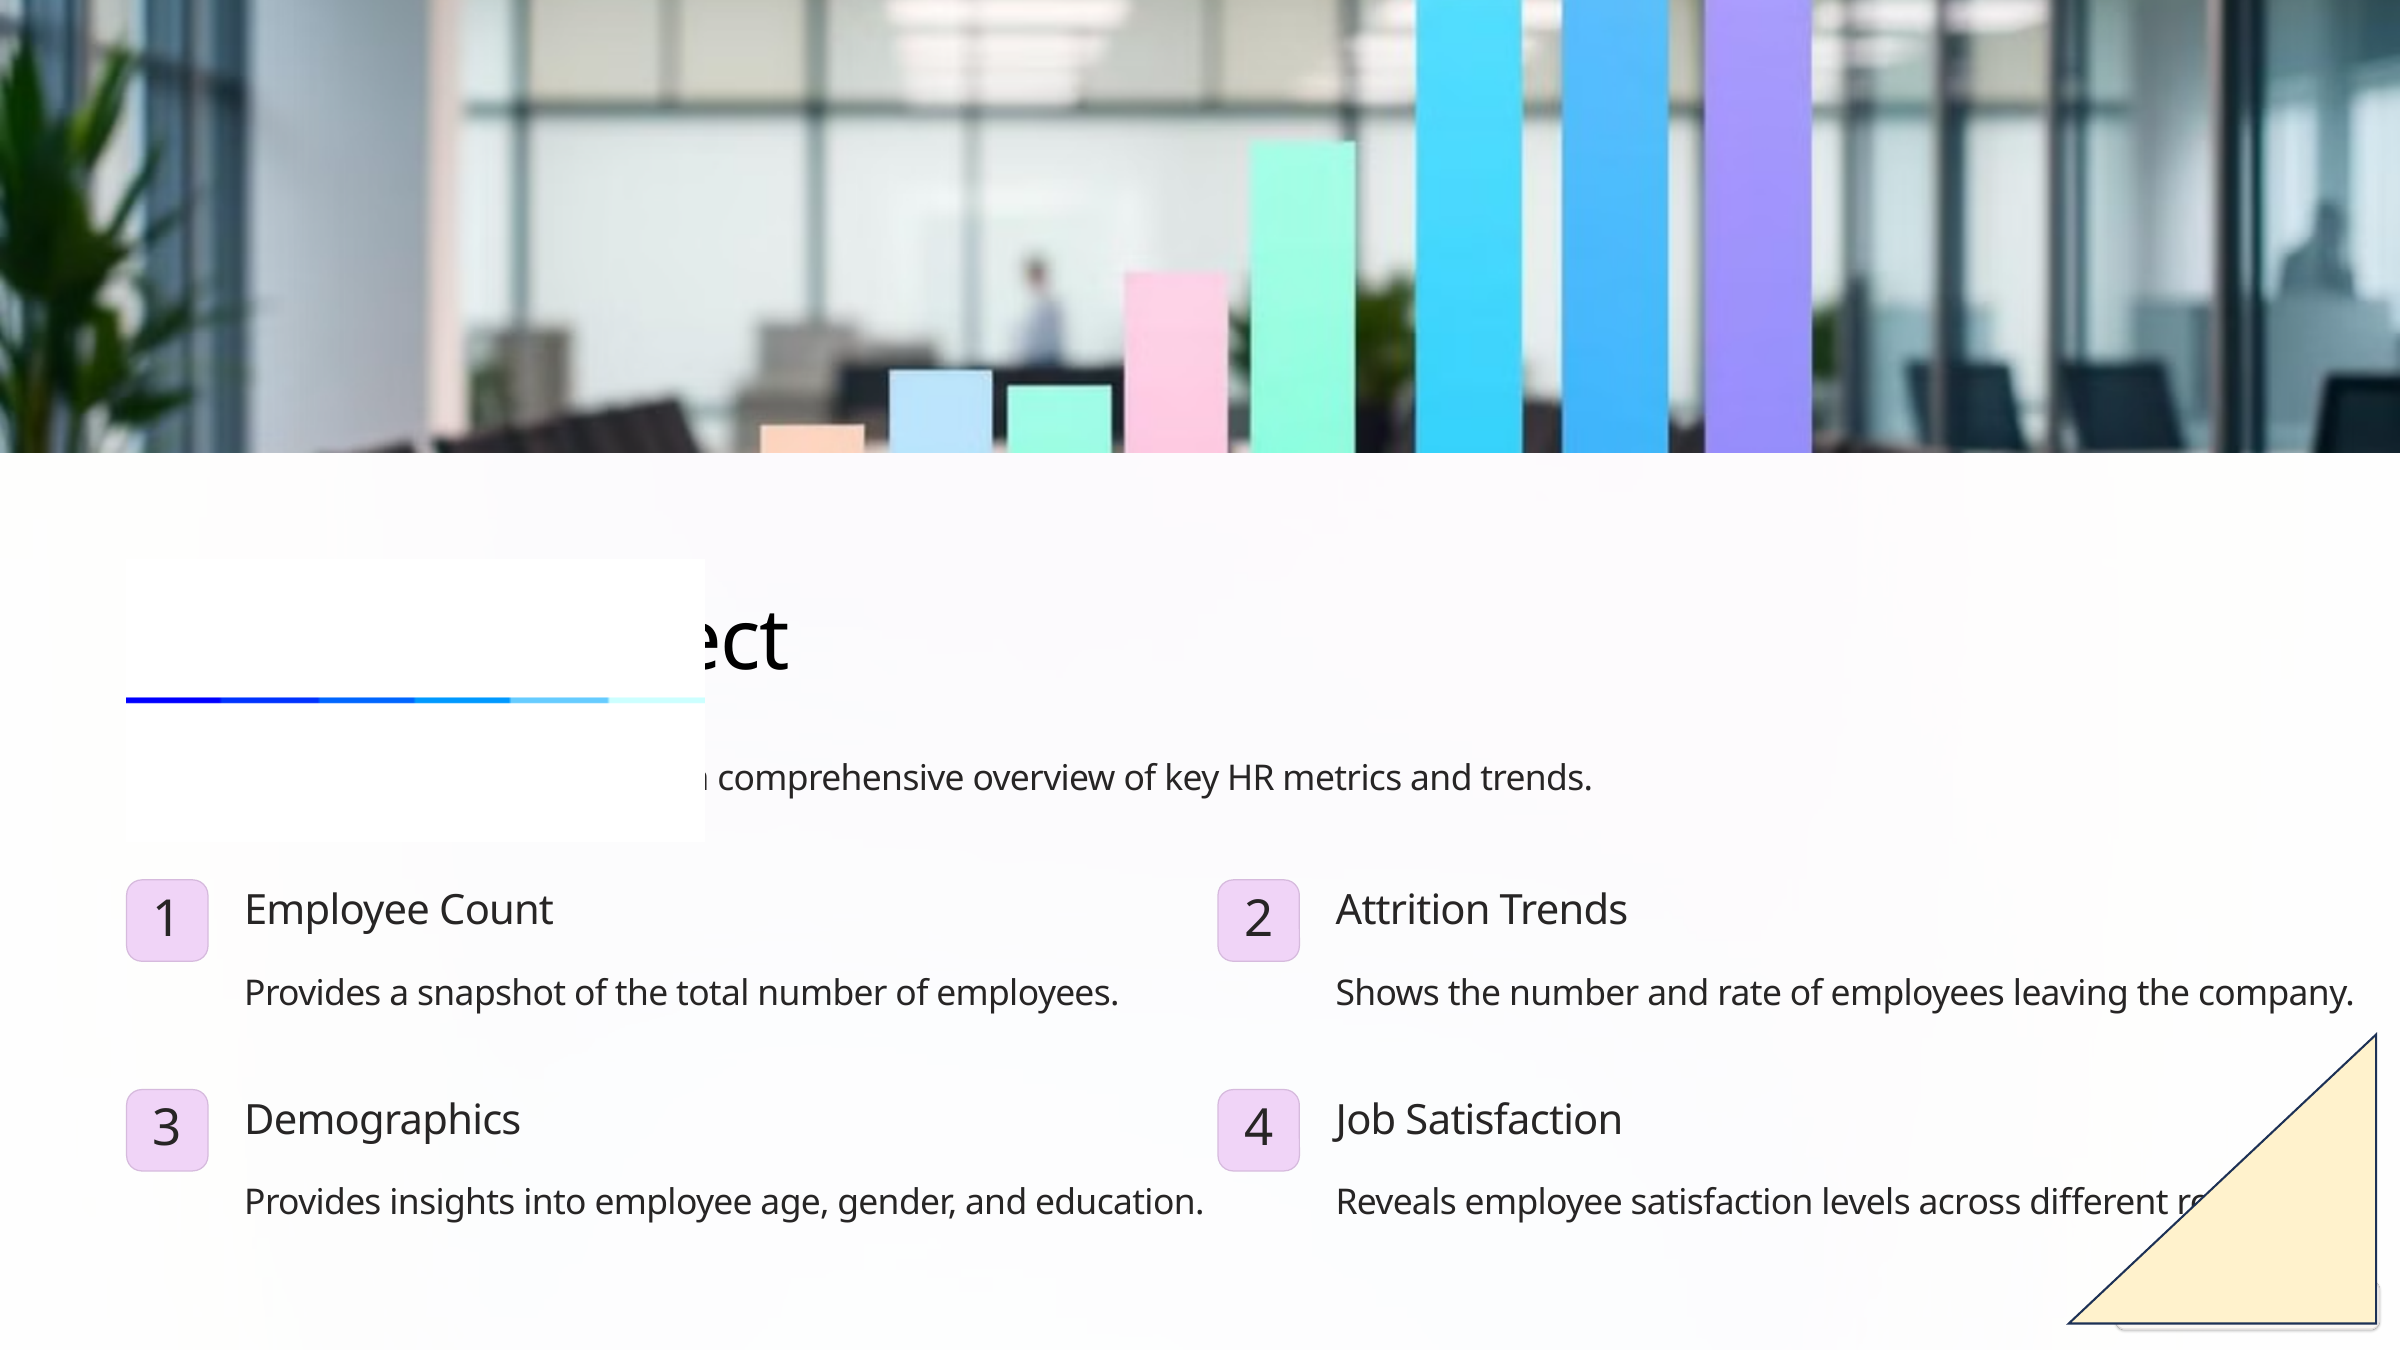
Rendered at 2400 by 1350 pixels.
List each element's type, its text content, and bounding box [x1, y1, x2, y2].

text_box Reveals employee satisfaction levels across different roles. [1335, 1164, 2235, 1223]
text_box [2066, 1032, 2378, 1325]
text_box Attrition Trends [1335, 879, 1762, 934]
text_box Demographics [244, 1089, 670, 1143]
text_box [1218, 879, 1300, 962]
text_box 1 [154, 895, 181, 947]
text_box Job Satisfaction [1335, 1089, 1762, 1143]
picture [2106, 1271, 2389, 1339]
text_box Employee Count [244, 879, 670, 934]
text_box 2 [1246, 895, 1272, 947]
text_box [1218, 1089, 1300, 1171]
text_box The HR Analytics Dashboard offers a comprehensive overview of key HR metrics and trends. [705, 740, 2274, 799]
picture [0, 0, 2400, 453]
text_box [126, 1089, 208, 1171]
picture [126, 559, 705, 842]
text_box 3 [154, 1104, 181, 1156]
text_box About the Project [705, 579, 979, 687]
text_box Provides a snapshot of the total number of employees. [244, 954, 1182, 1013]
text_box Shows the number and rate of employees leaving the company. [1335, 954, 2274, 1013]
picture [2106, 1271, 2122, 1286]
text_box 4 [1246, 1104, 1272, 1156]
text_box Provides insights into employee age, gender, and education. [244, 1164, 1182, 1223]
text_box [126, 879, 208, 962]
